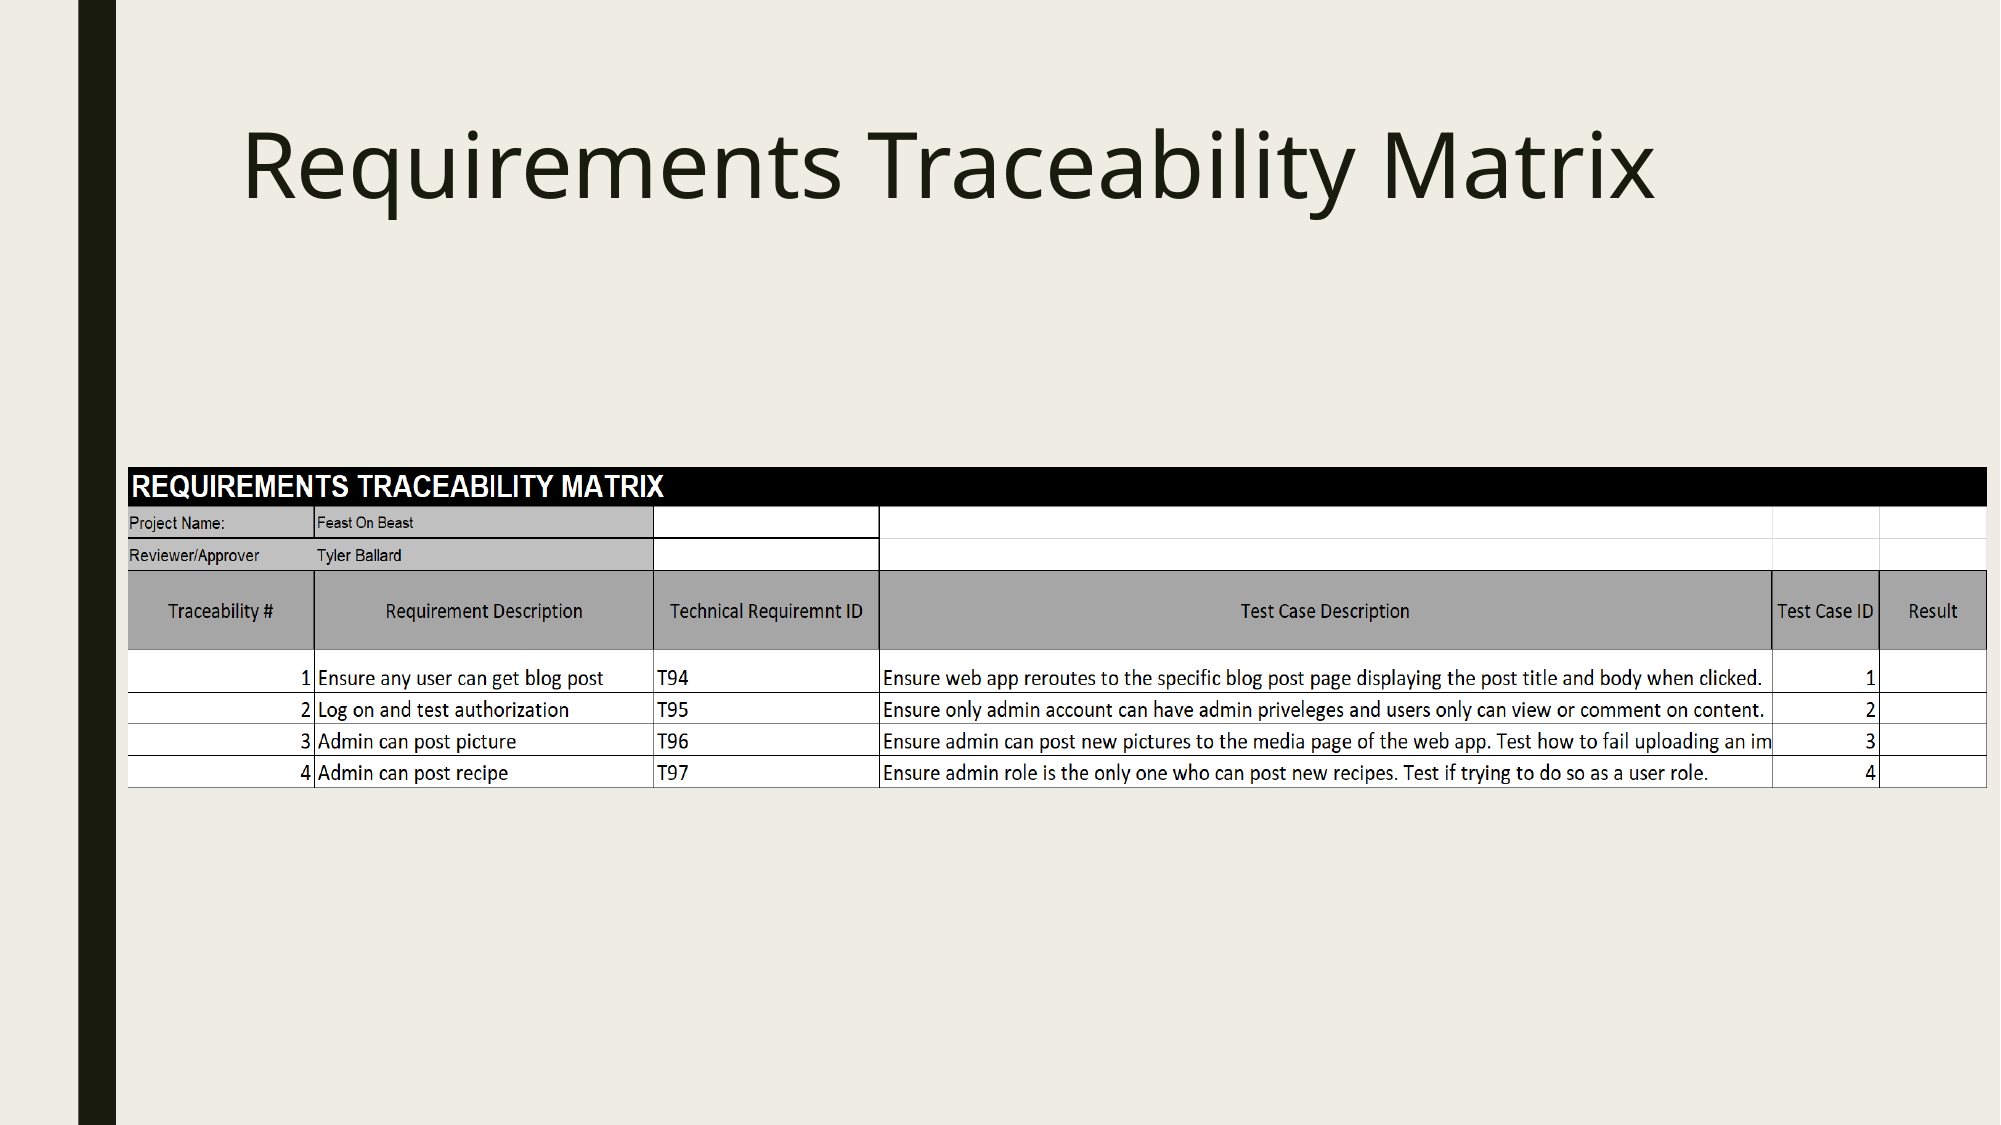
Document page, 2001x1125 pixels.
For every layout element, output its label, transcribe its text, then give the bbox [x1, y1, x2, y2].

title Requirements Traceability Matrix [225, 112, 1800, 357]
picture [128, 467, 1987, 788]
